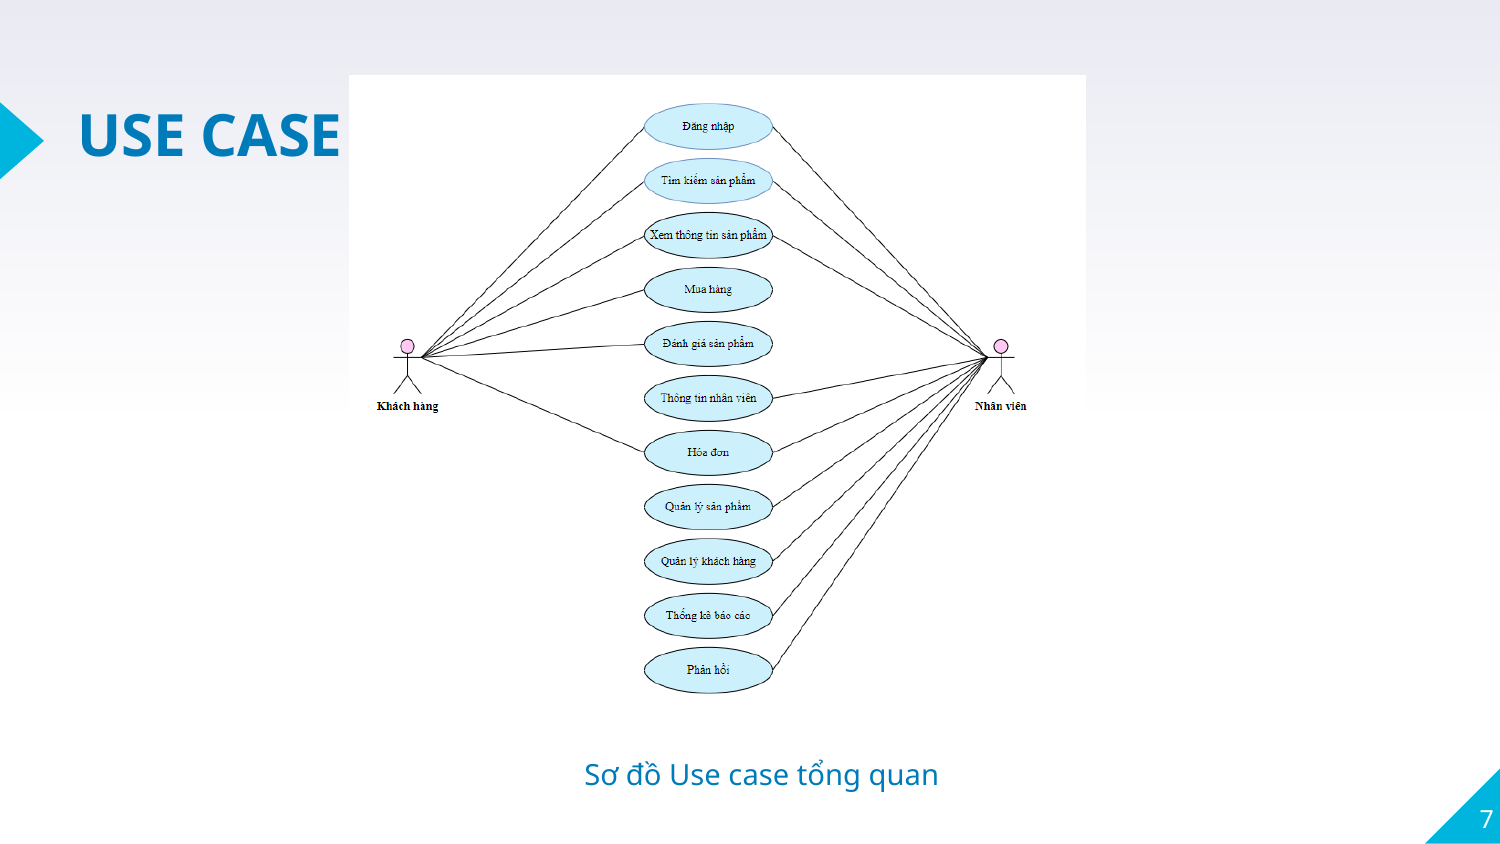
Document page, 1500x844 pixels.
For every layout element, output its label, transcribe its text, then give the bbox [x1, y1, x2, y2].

picture [349, 75, 1086, 733]
slide_number 7 [1418, 760, 1494, 838]
text_box Sơ đồ Use case tổng quan [569, 748, 1129, 799]
title USE CASE [77, 111, 344, 188]
